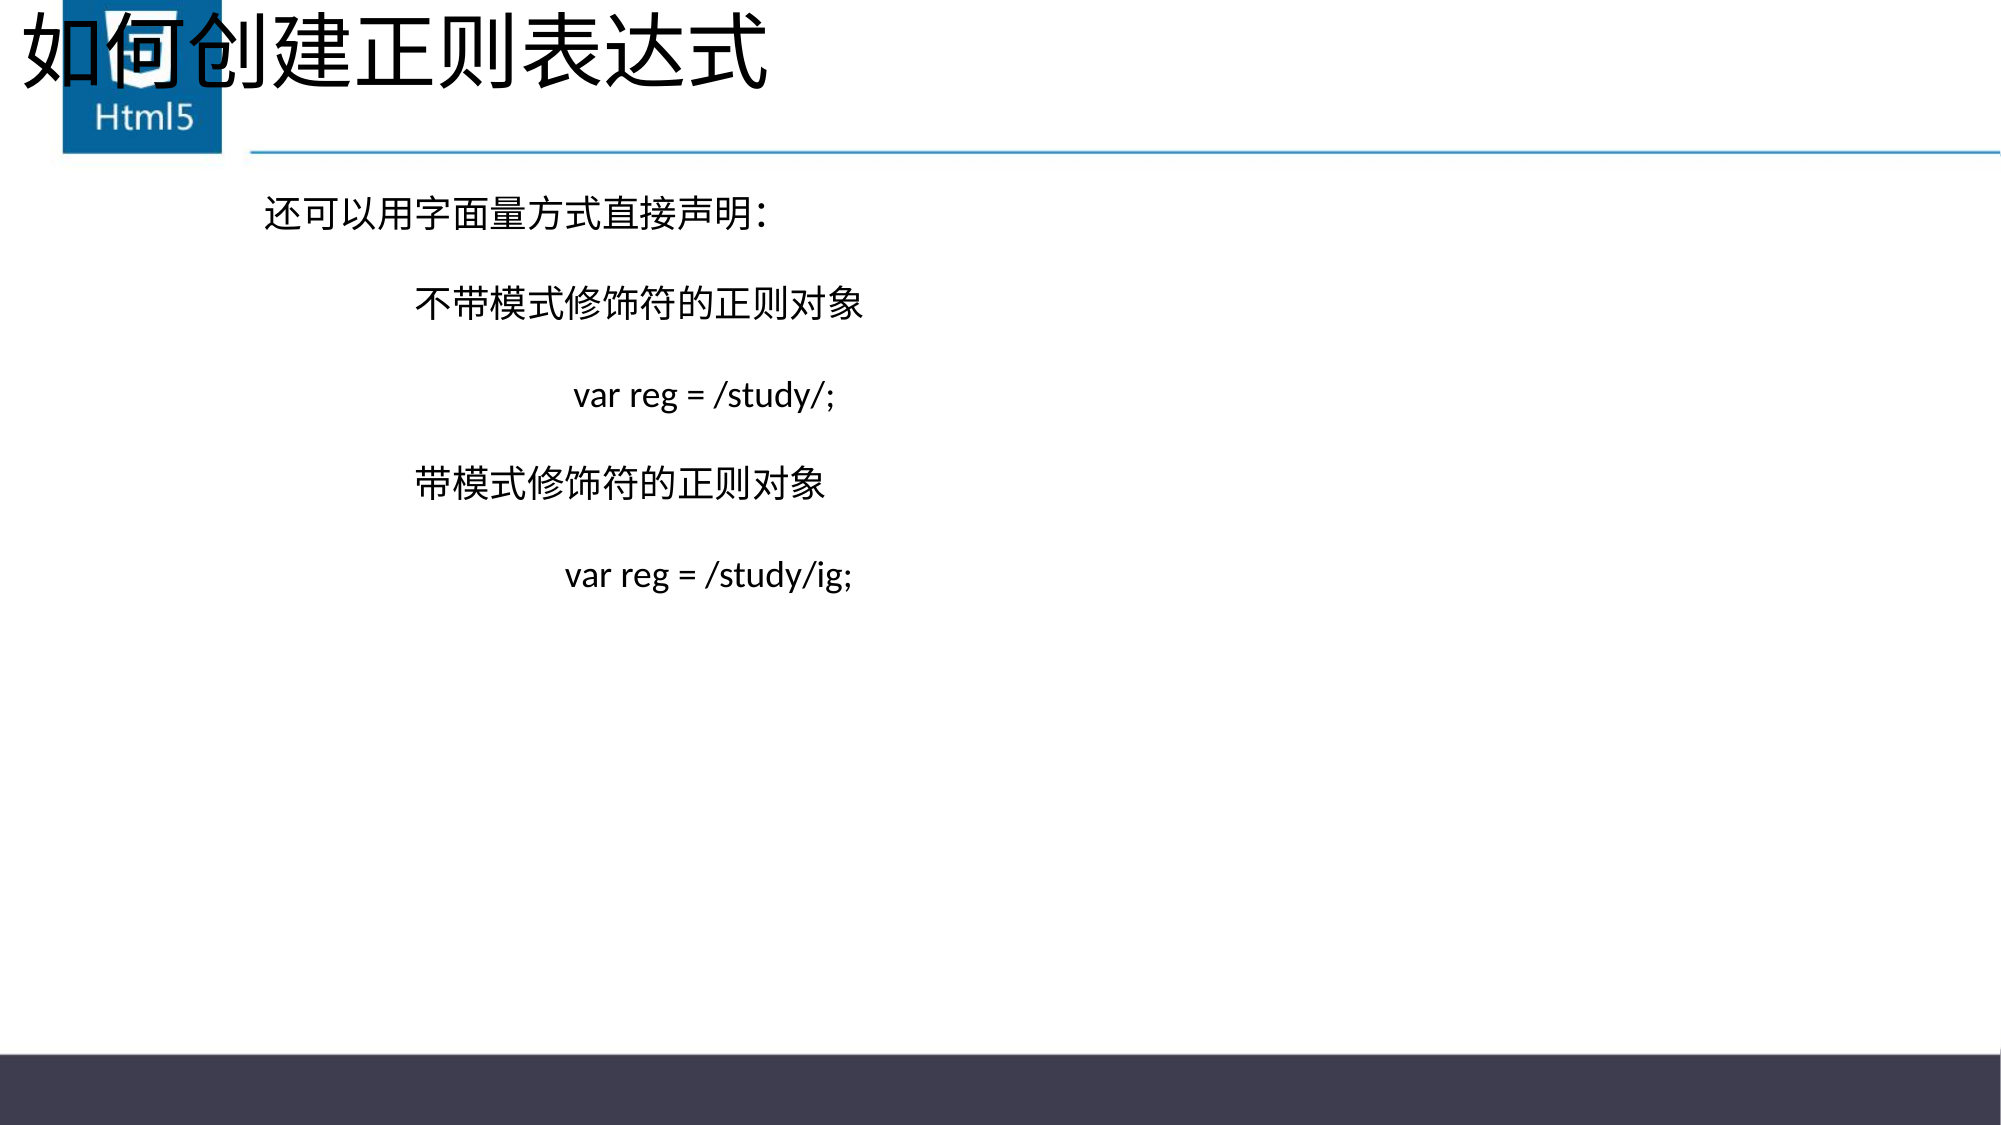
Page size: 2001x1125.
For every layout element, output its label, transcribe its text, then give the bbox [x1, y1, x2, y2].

list 还可以用字面量方式直接声明： 不带模式修饰符的正则对象 var reg = /study/; 带模式修饰符的正则对象 var reg = /study/ig; [249, 182, 1997, 1030]
picture [0, 0, 2001, 1125]
title 如何创建正则表达式 [6, 3, 1997, 152]
